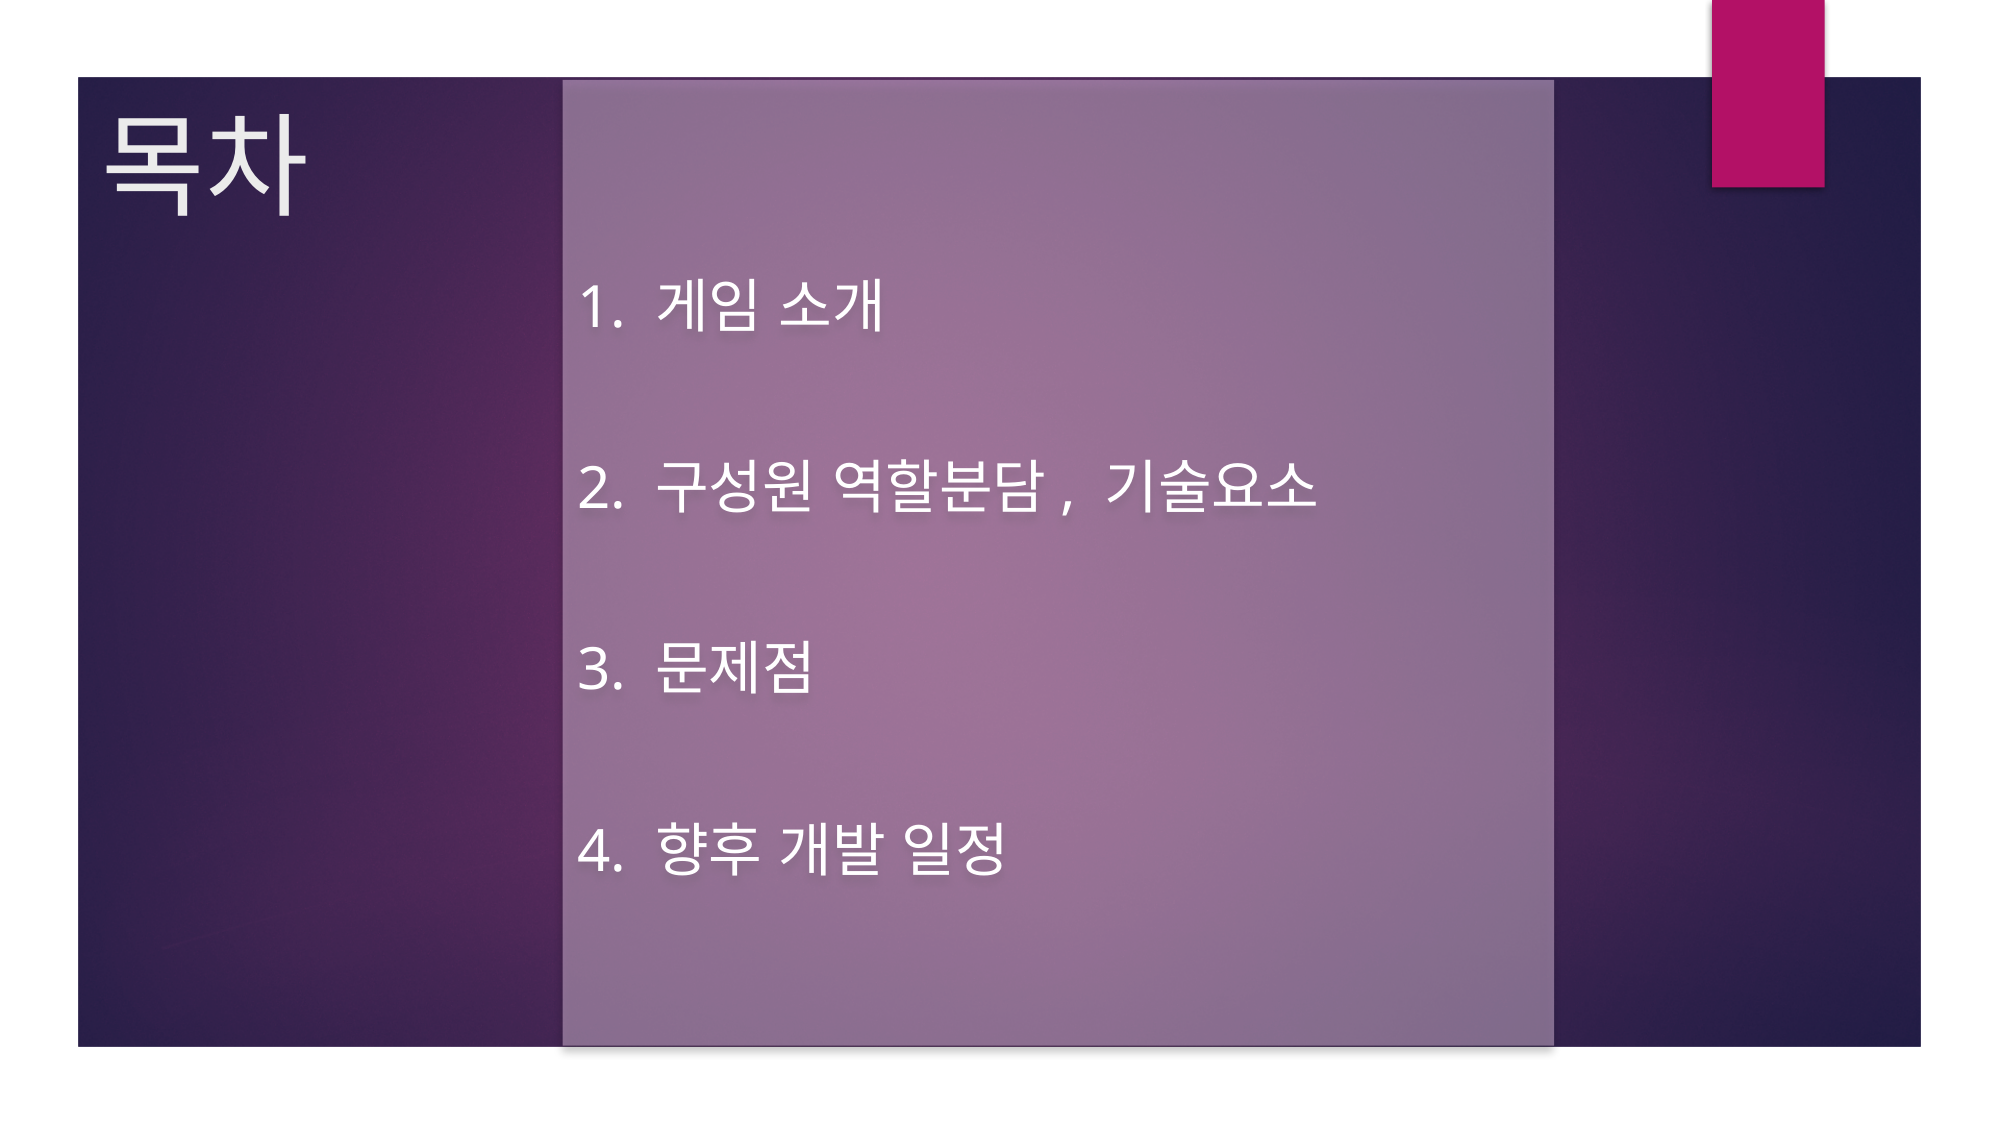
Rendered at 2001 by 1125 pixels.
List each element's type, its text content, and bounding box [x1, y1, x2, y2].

subtitle 1. 게임 소개 2. 구성원 역할분담, 기술요소 3. 문제점 4. 향후 개발 일정 [562, 79, 1555, 1046]
title 목차 [86, 79, 562, 238]
